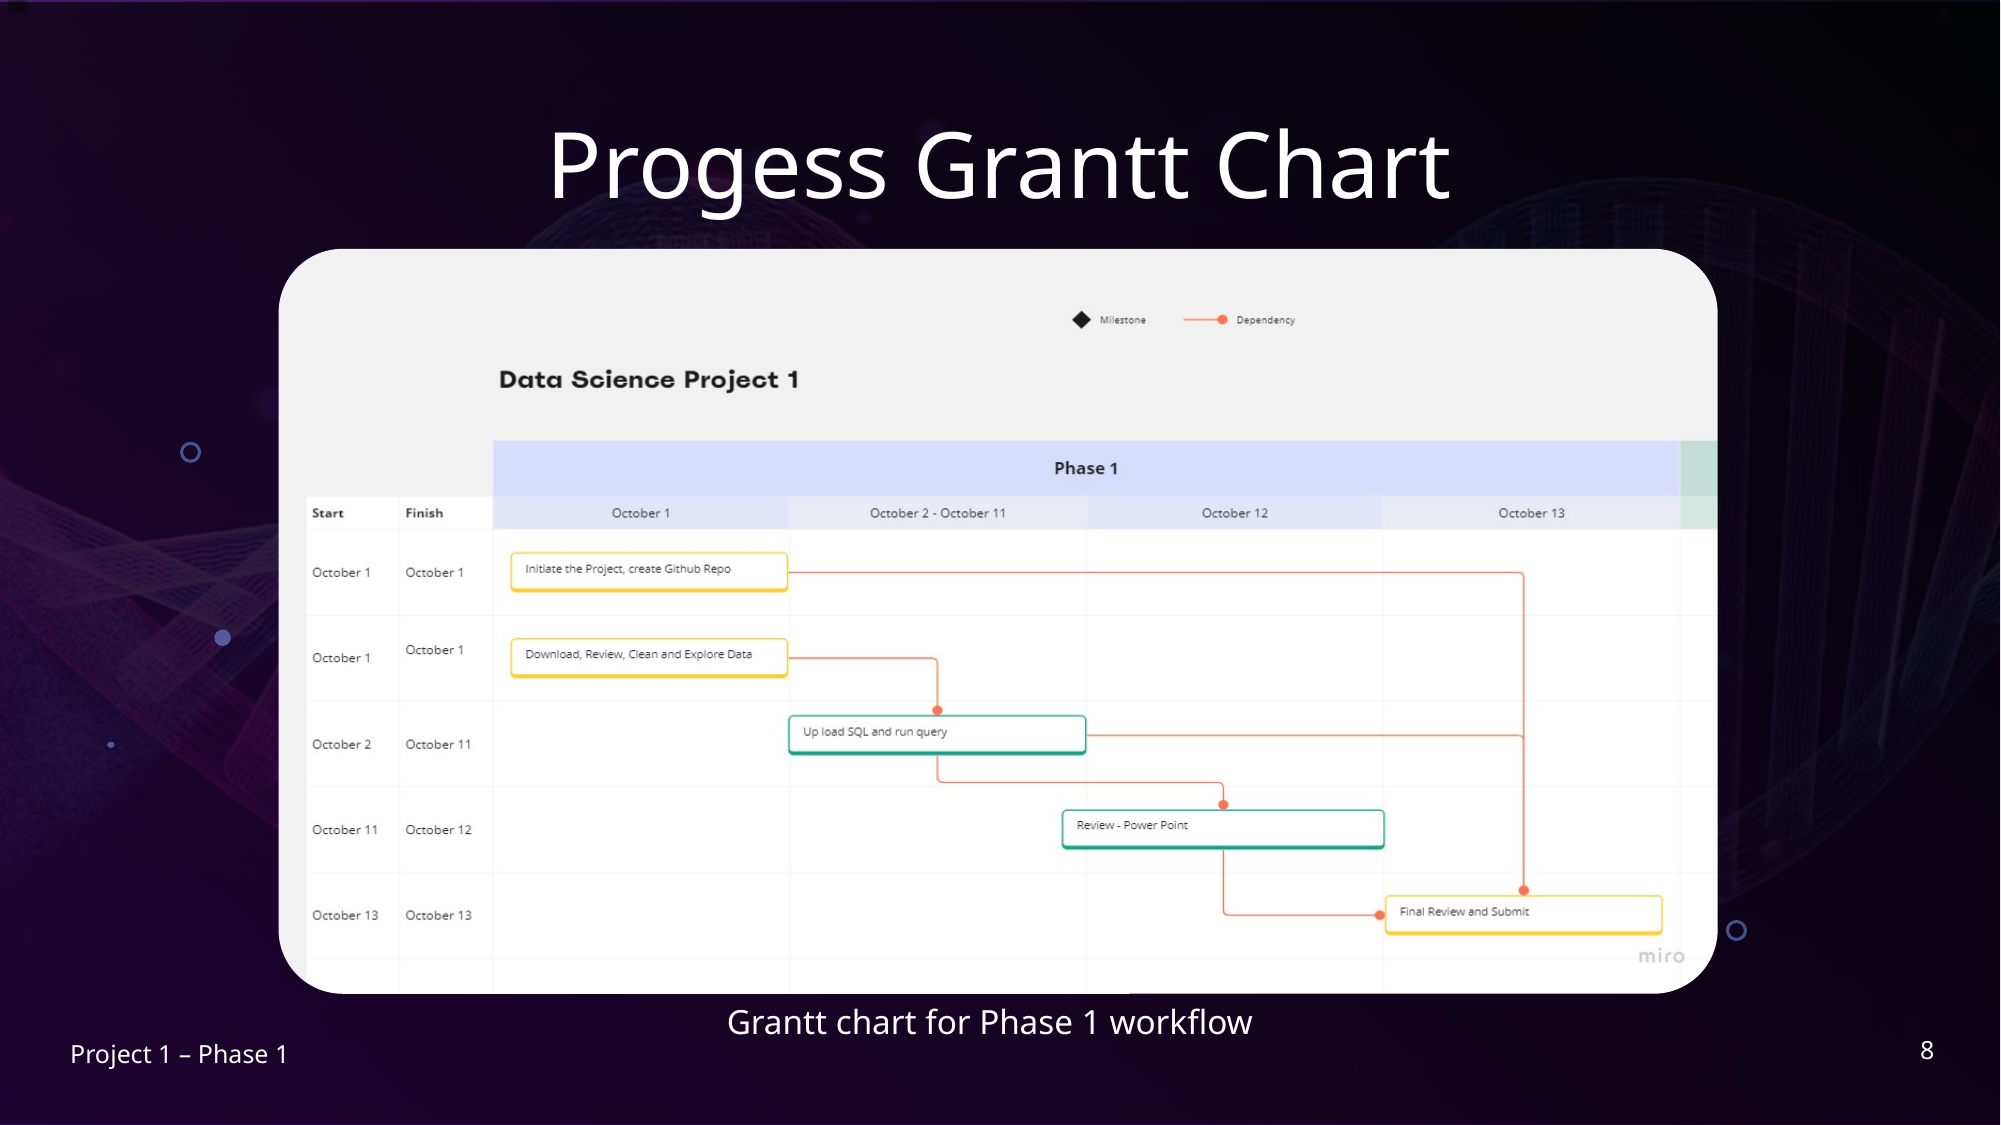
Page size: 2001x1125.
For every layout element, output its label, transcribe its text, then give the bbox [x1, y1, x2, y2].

text_box Grantt chart for Phase 1 workflow [711, 994, 1289, 1049]
slide_number 8 [1499, 1021, 1950, 1082]
title Progess Grantt Chart [137, 59, 1862, 278]
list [278, 248, 1718, 994]
footer Project 1 – Phase 1 [55, 1023, 731, 1084]
